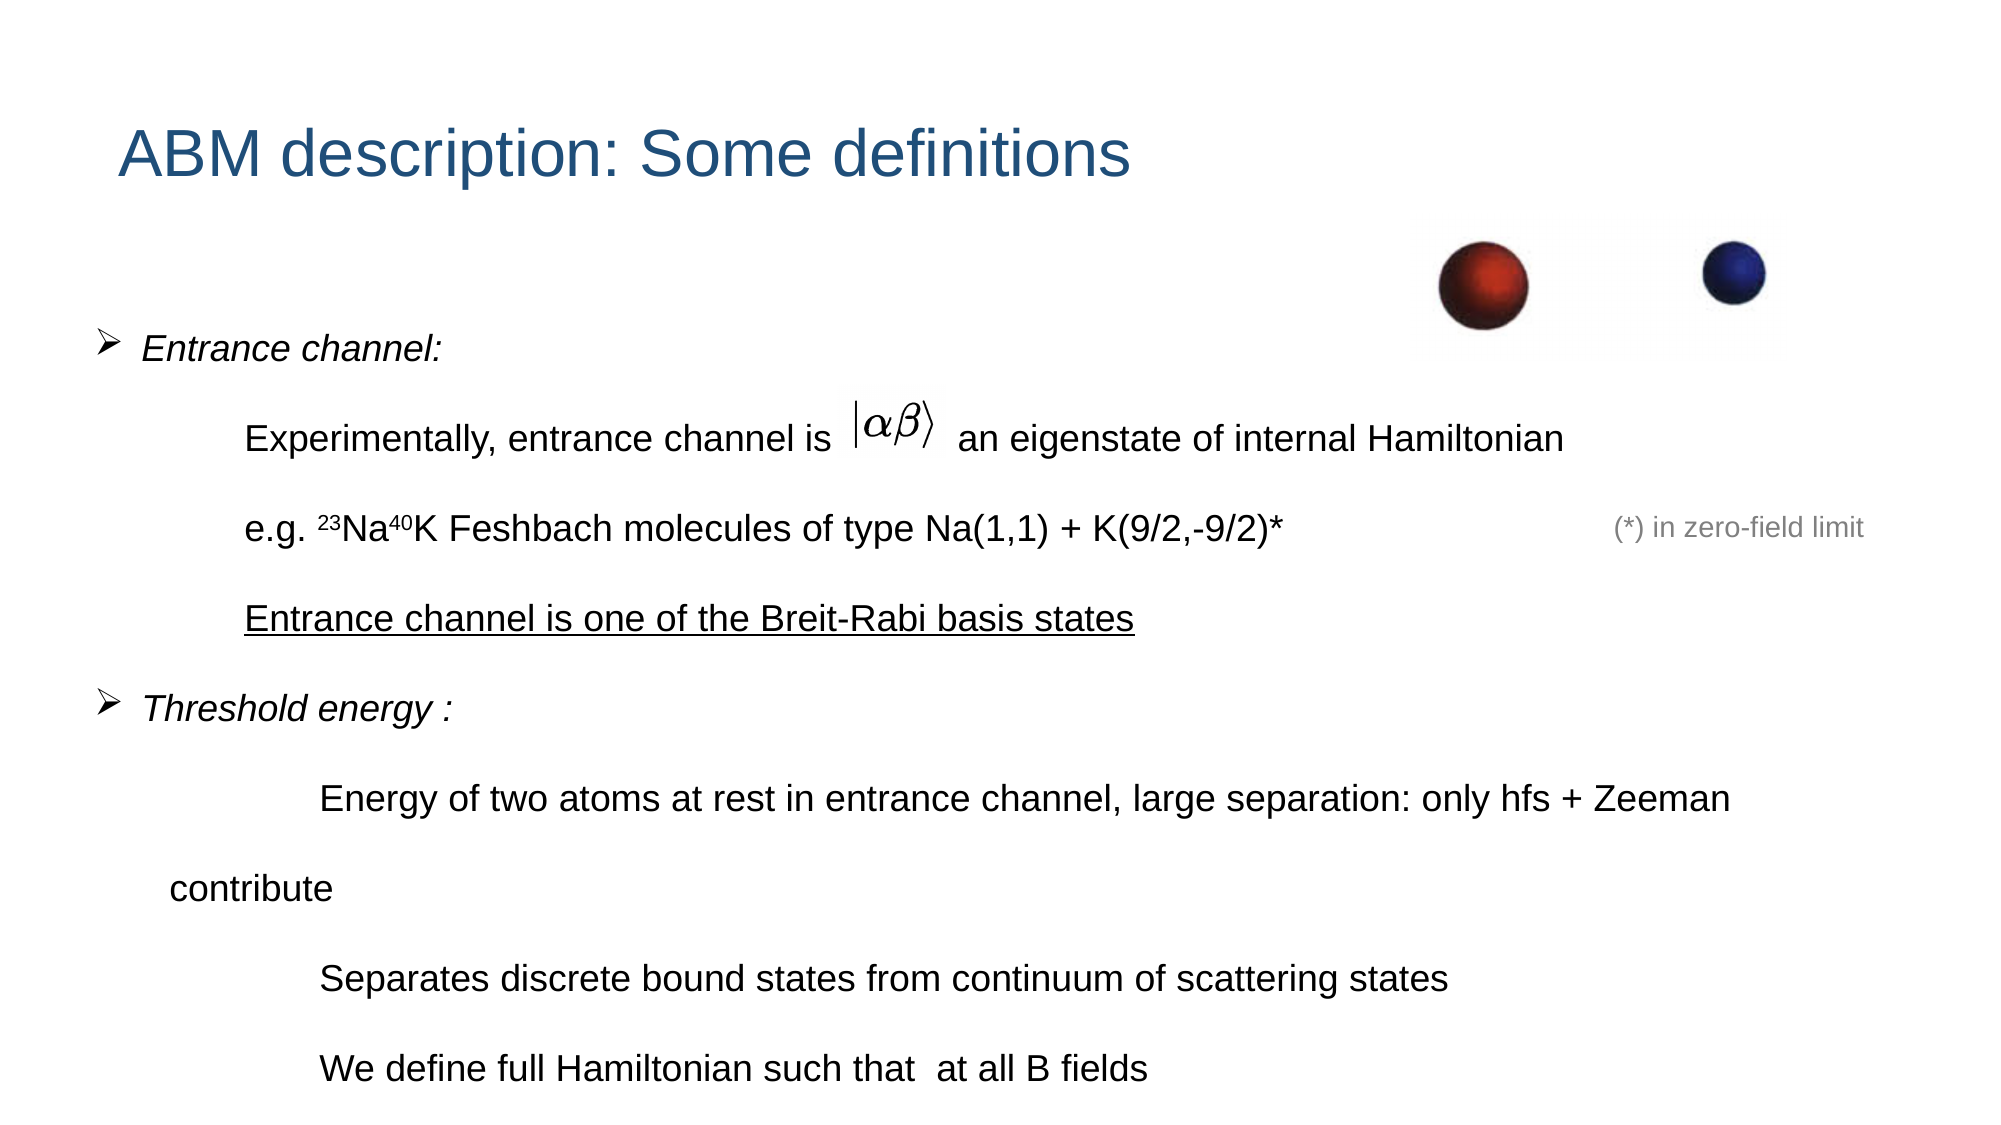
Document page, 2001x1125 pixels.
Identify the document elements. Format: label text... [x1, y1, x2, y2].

picture [837, 384, 946, 458]
title ABM description: Some definitions [103, 64, 1764, 247]
text_box (*) in zero-field limit [1598, 501, 1880, 551]
picture [1410, 213, 1787, 361]
